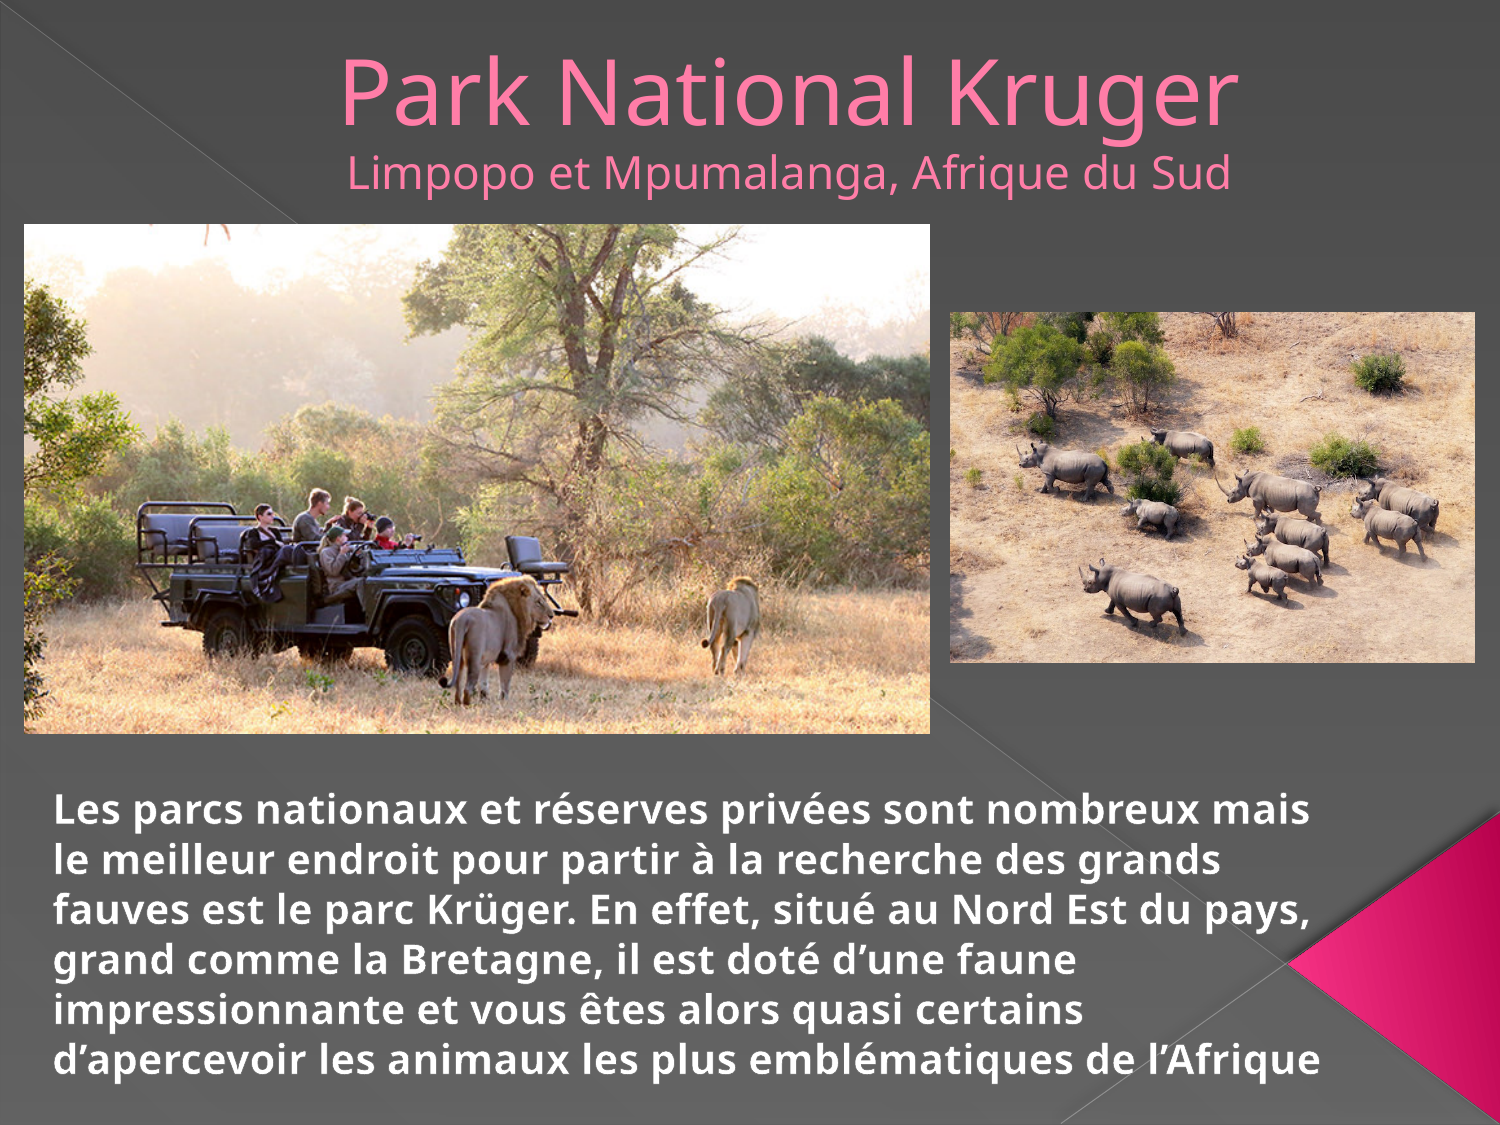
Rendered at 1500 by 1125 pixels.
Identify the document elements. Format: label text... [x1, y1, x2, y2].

subtitle Les parcs nationaux et réserves privées sont nombreux mais le meilleur endroit pour partir à la recherche des grands fauves est le parc Krüger. En effet, situé au Nord Est du pays, grand comme la Bretagne, il est doté d’une faune impressionnante et vous êtes alors quasi certains d’apercevoir les animaux les plus emblématiques de l’Afrique [37, 774, 1361, 1063]
title Park National Kruger Limpopo et Mpumalanga, Afrique du Sud [88, 0, 1412, 206]
picture [949, 312, 1476, 663]
picture [24, 224, 930, 735]
